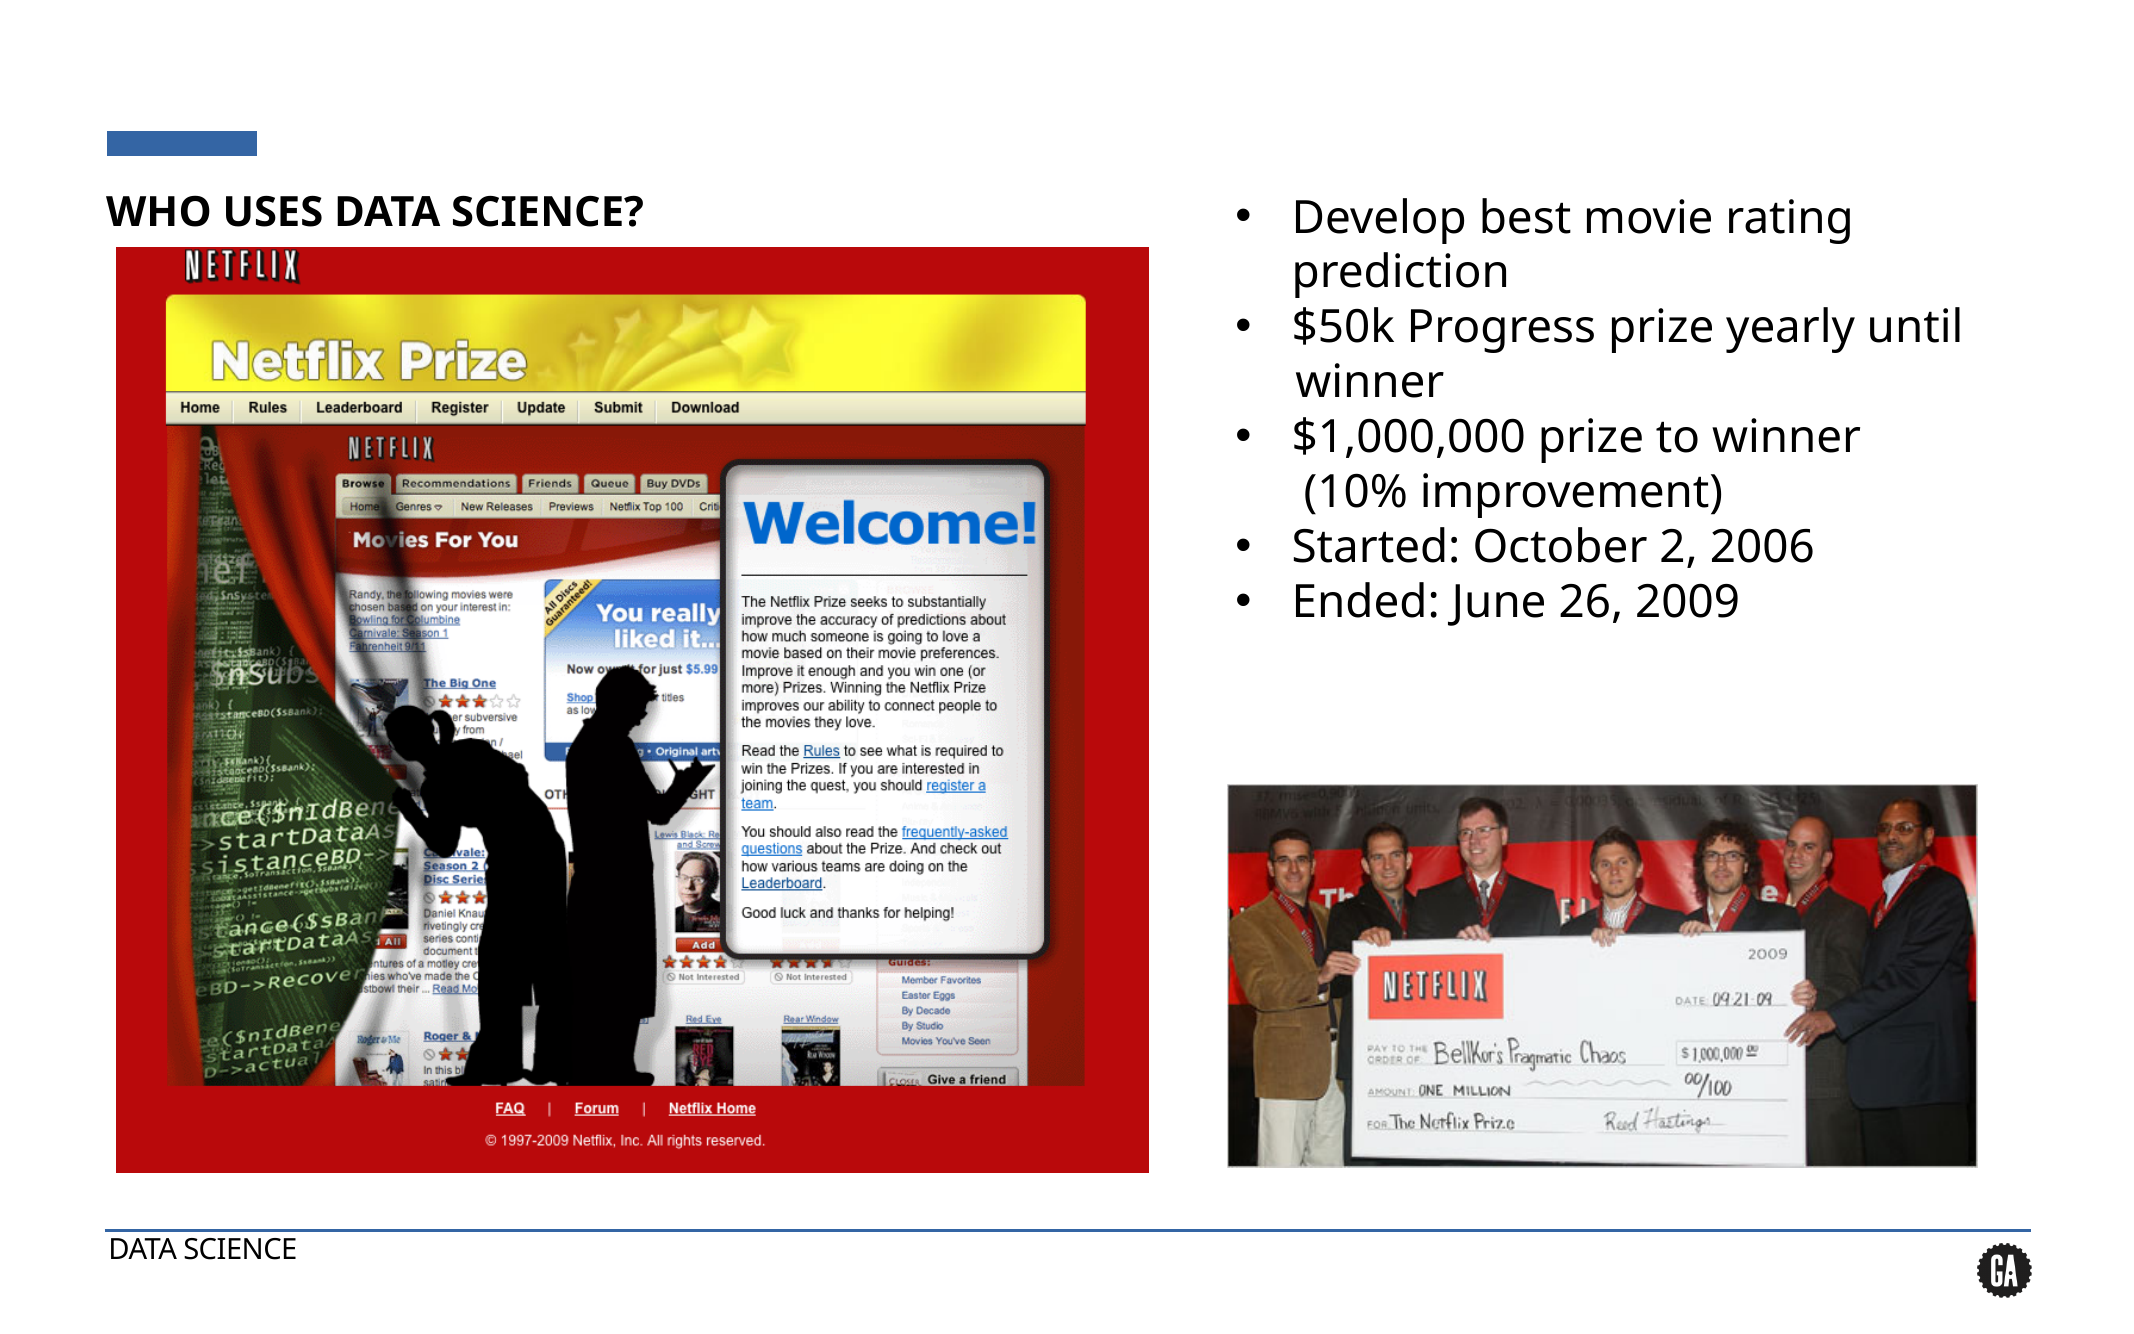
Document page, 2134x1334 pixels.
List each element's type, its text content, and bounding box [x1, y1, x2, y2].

picture [1976, 1243, 2032, 1299]
text_box WHO USES DATA SCIENCE? [106, 179, 1227, 235]
picture [1226, 784, 1978, 1168]
text_box data science [108, 1241, 1048, 1264]
text_box Develop best movie rating prediction $50k Progress prize yearly until winner $1,000,000 prize to winner (10% improvement) Started: October 2, 2006 Ended: June 26, 2009 [1227, 178, 2055, 636]
picture [116, 247, 1150, 1173]
